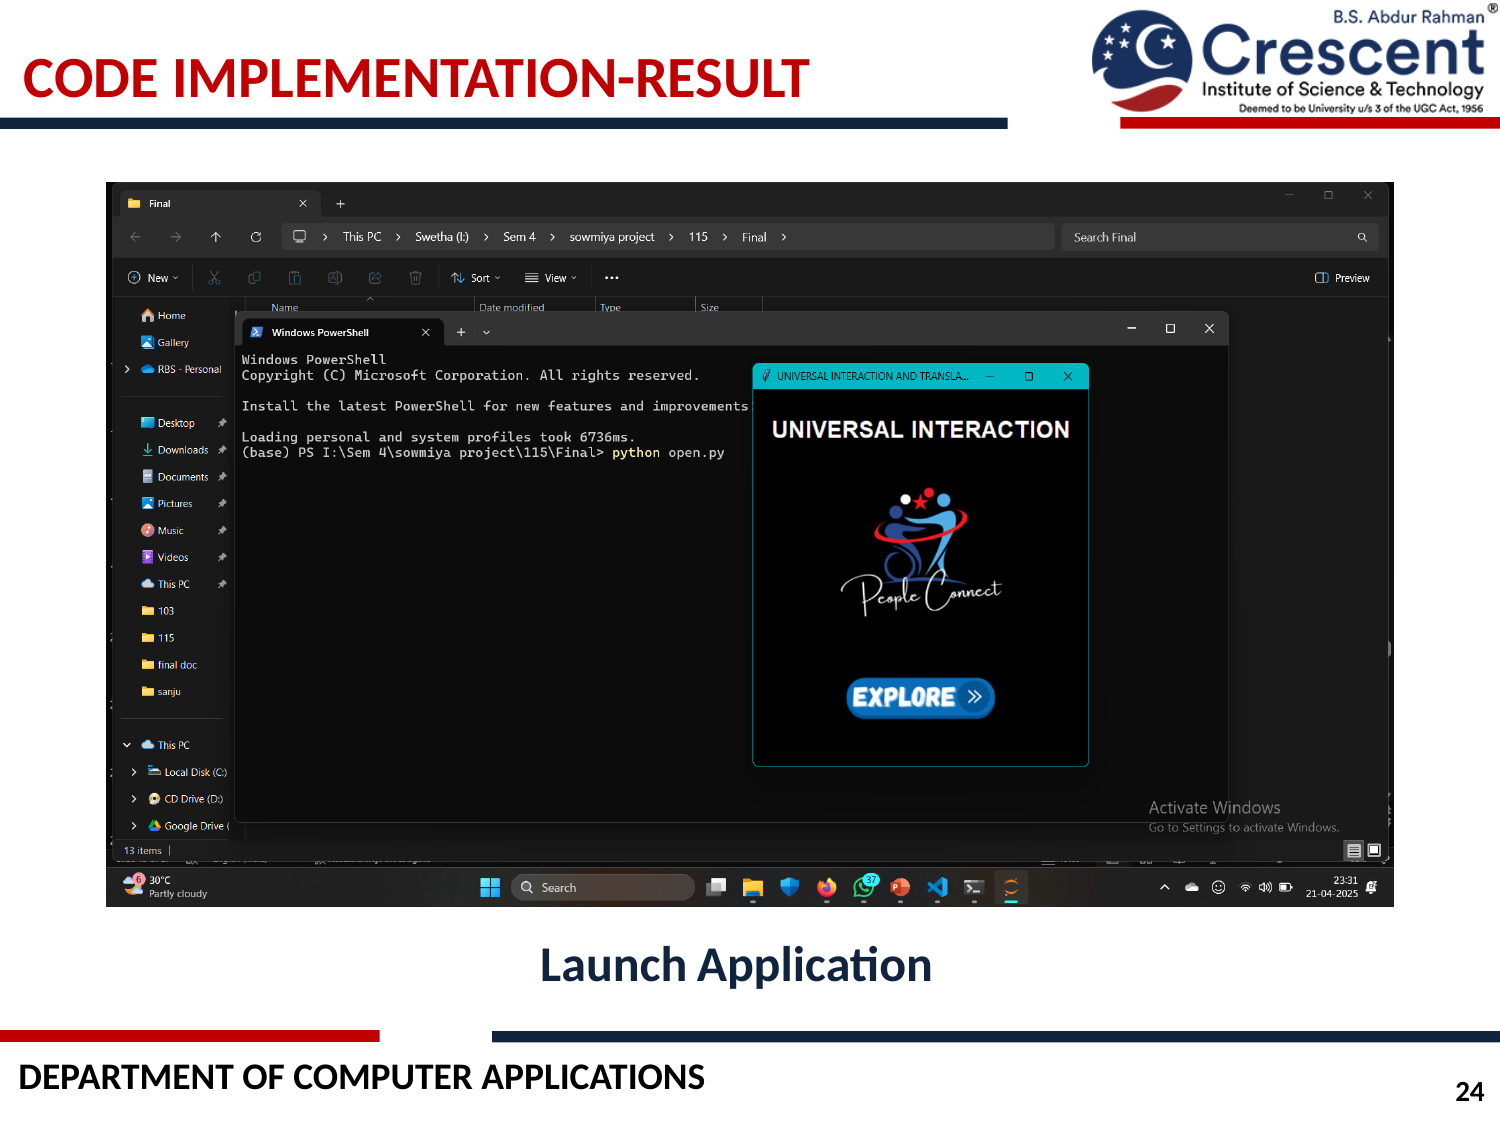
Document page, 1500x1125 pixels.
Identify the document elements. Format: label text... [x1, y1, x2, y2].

text_box [1118, 120, 1500, 131]
text_box [490, 1029, 1500, 1044]
text_box CODE IMPLEMENTATION-RESULT [8, 31, 826, 117]
slide_number 24 [1149, 1059, 1500, 1120]
picture [1092, 2, 1498, 114]
text_box Launch Application [525, 924, 951, 999]
text_box DEPARTMENT OF COMPUTER APPLICATIONS [3, 1044, 722, 1105]
text_box [0, 1028, 382, 1044]
text_box [0, 116, 1010, 131]
picture [105, 182, 1394, 908]
